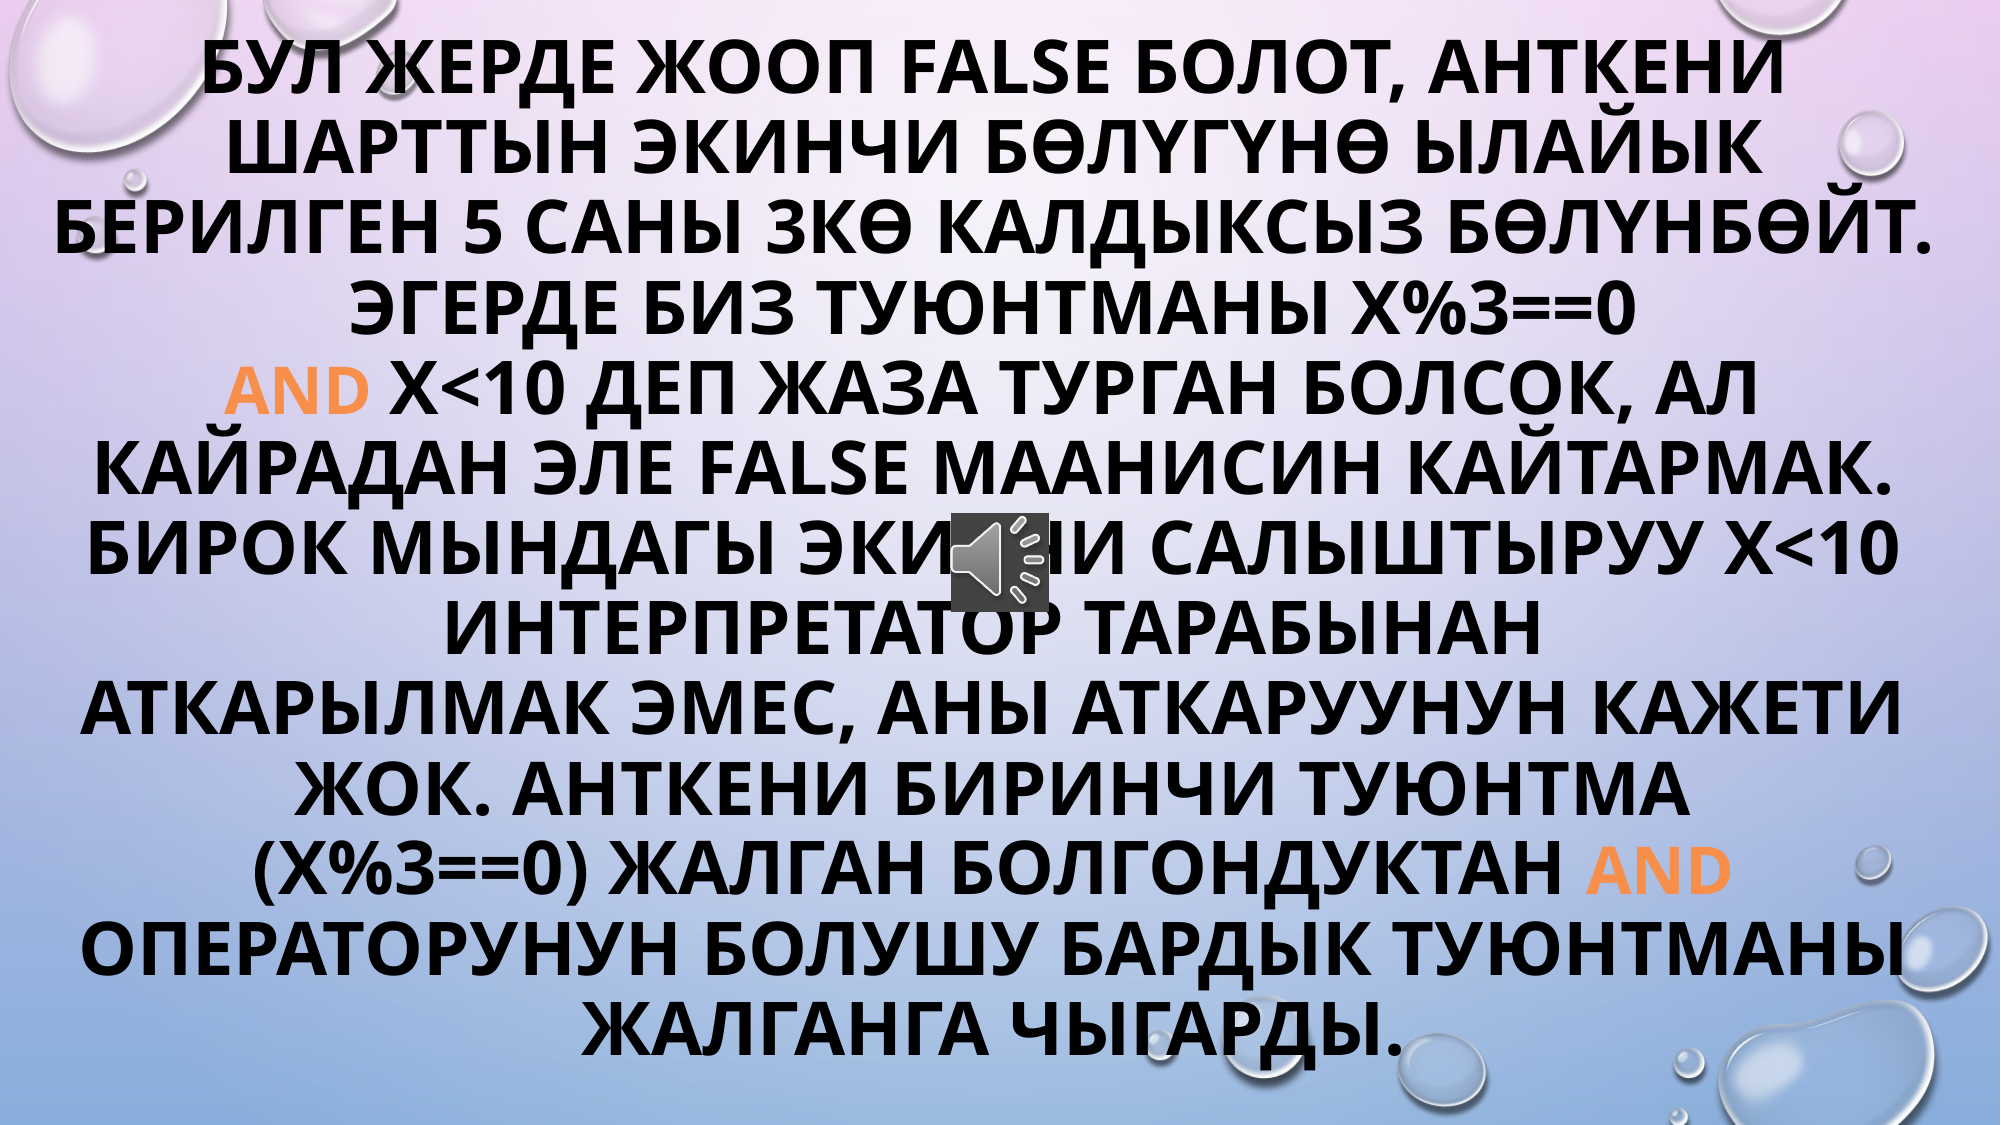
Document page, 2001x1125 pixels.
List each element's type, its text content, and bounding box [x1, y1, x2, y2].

picture [0, 0, 2000, 1125]
title Бул жерде жооп False болот, анткени шарттын экинчи бөлүгүнө ылайык берилген 5 саны 3кө калдыксыз бөлүнбөйт. Эгерде биз туюнтманы х%3==0 and x<10 деп жаза турган болсок, ал кайрадан эле False маанисин кайтармак. Бирок мындагы экинчи салыштыруу x<10 интерпретатор тарабынан аткарылмак эмес, аны аткаруунун кажети жок. Анткени биринчи туюнтма (х%3==0) жалган болгондуктан and операторунун болушу бардык туюнтманы жалганга чыгарды. [21, 18, 1967, 1083]
